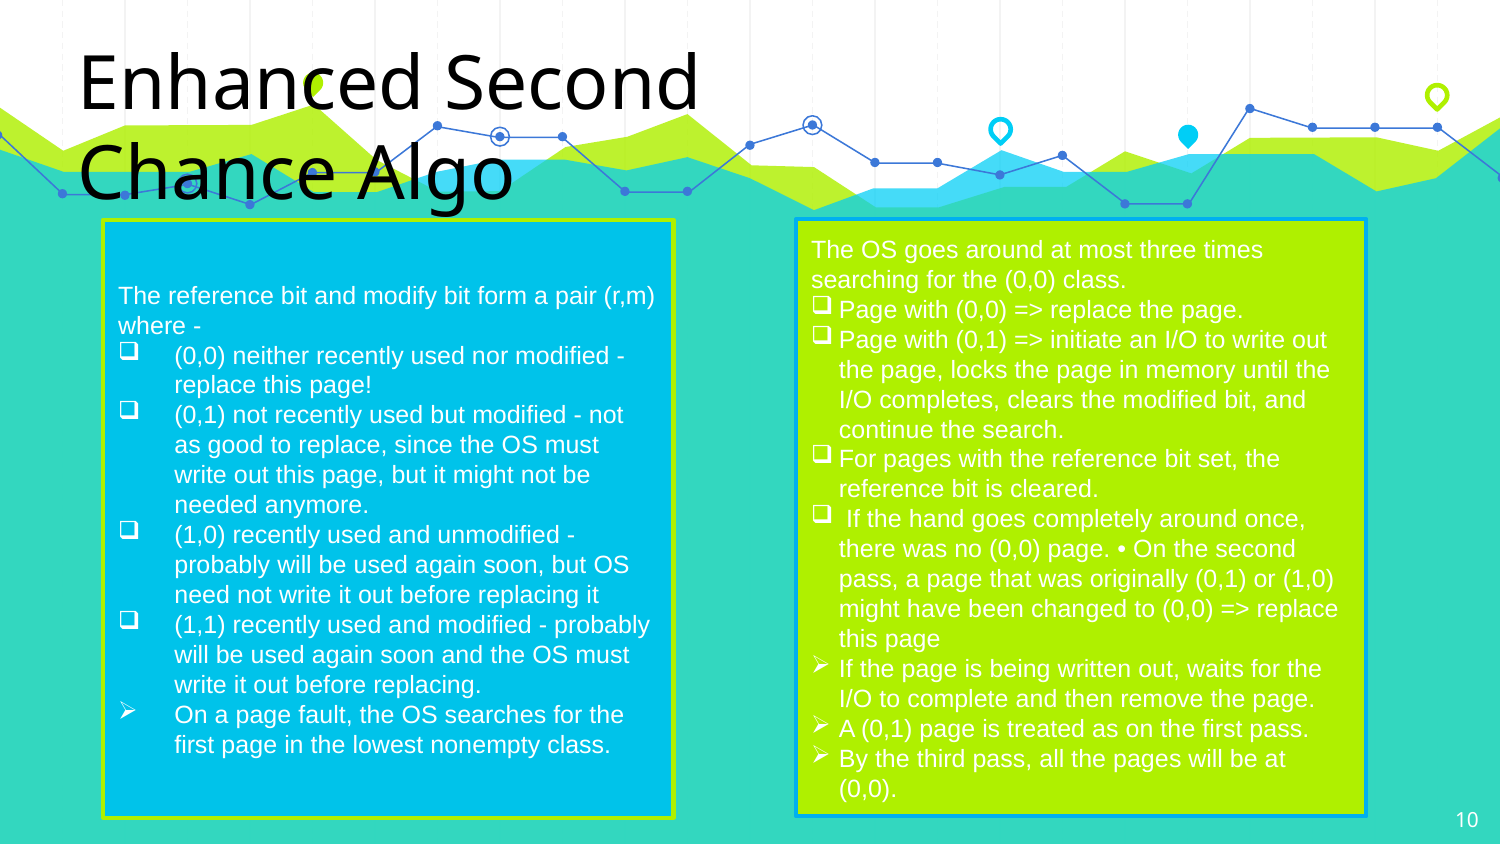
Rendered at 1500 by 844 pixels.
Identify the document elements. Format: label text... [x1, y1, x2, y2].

text_box Enhanced Second Chance Algo [63, 27, 934, 222]
slide_number 10 [1403, 791, 1494, 844]
text_box The OS goes around at most three times searching for the (0,0) class. Page with (0,0) => replace the page. Page with (0,1) => initiate an I/O to write out the page, locks the page in memory until the I/O completes, clears the modified bit, and continue the search. For pages with the reference bit set, the reference bit is cleared. If the hand goes completely around once, there was no (0,0) page. • On the second pass, a page that was originally (0,1) or (1,0) might have been changed to (0,0) => replace this page If the page is being written out, waits for the I/O to complete and then remove the page. A (0,1) page is treated as on the first pass. By the third pass, all the pages will be at (0,0). [794, 217, 1368, 818]
text_box The reference bit and modify bit form a pair (r,m) where - (0,0) neither recently used nor modified - replace this page! (0,1) not recently used but modified - not as good to replace, since the OS must write out this page, but it might not be needed anymore. (1,0) recently used and unmodified - probably will be used again soon, but OS need not write it out before replacing it (1,1) recently used and modified - probably will be used again soon and the OS must write it out before replacing. On a page fault, the OS searches for the first page in the lowest nonempty class. [101, 218, 676, 820]
